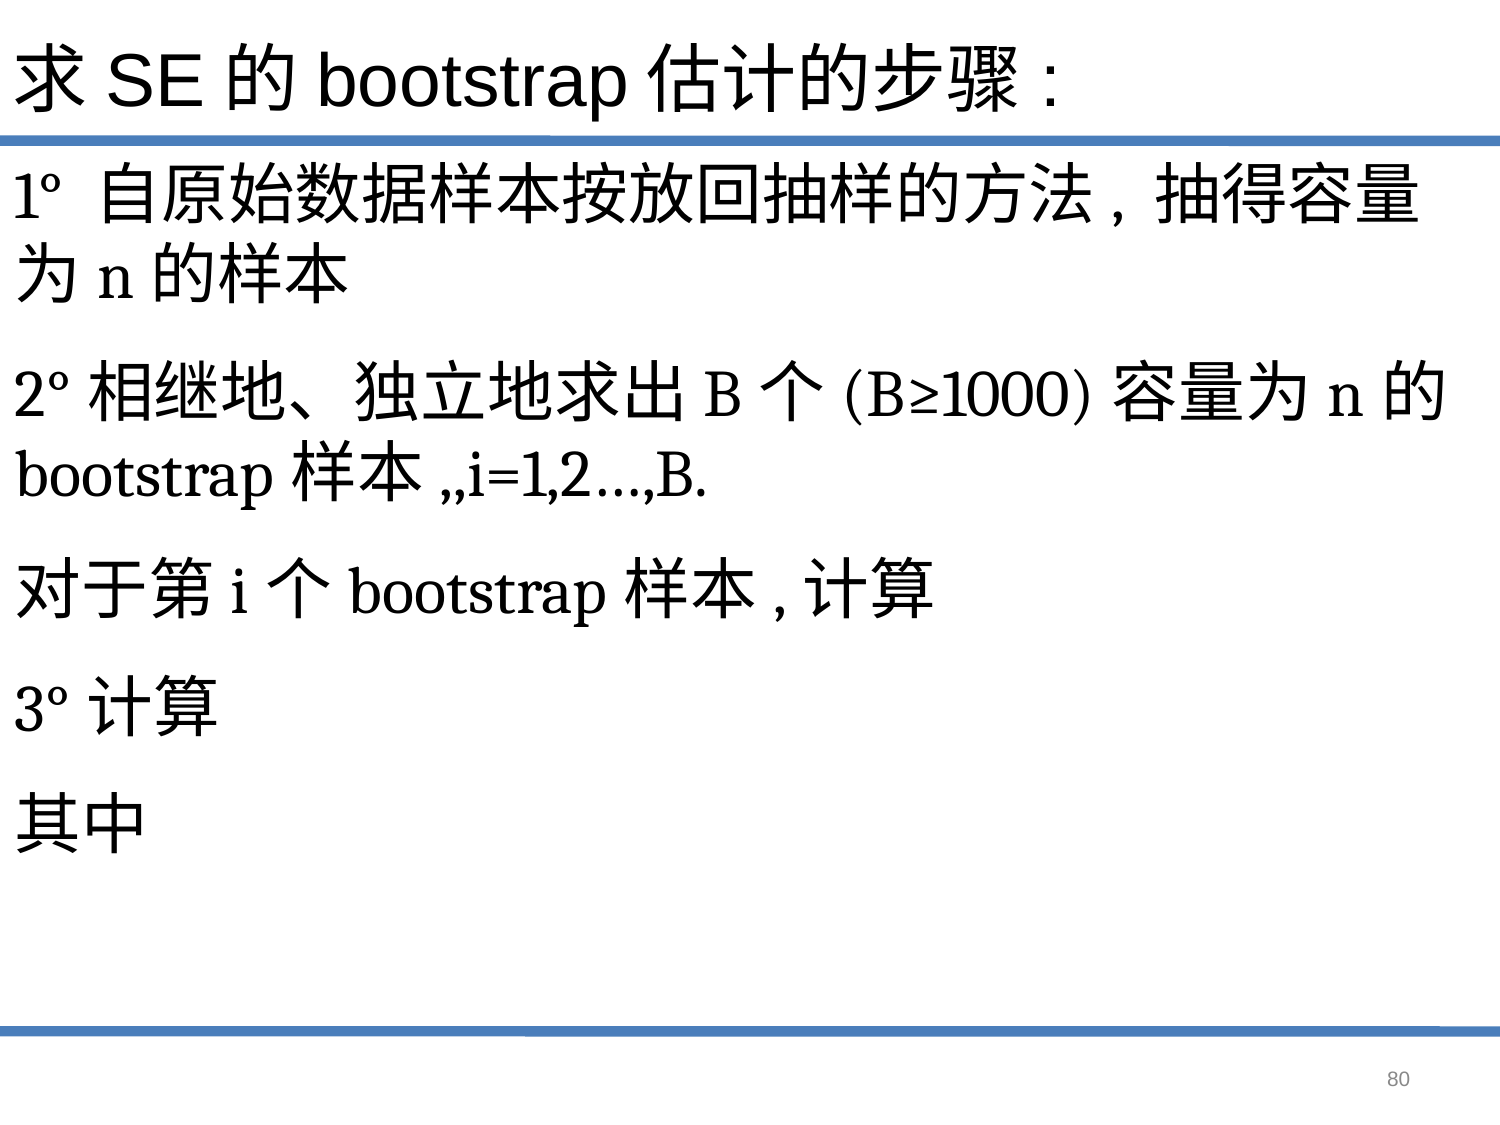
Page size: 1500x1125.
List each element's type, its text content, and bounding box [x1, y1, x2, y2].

title 求SE的bootstrap估计的步骤: [0, 23, 1348, 129]
slide_number 80 [1074, 1048, 1425, 1109]
